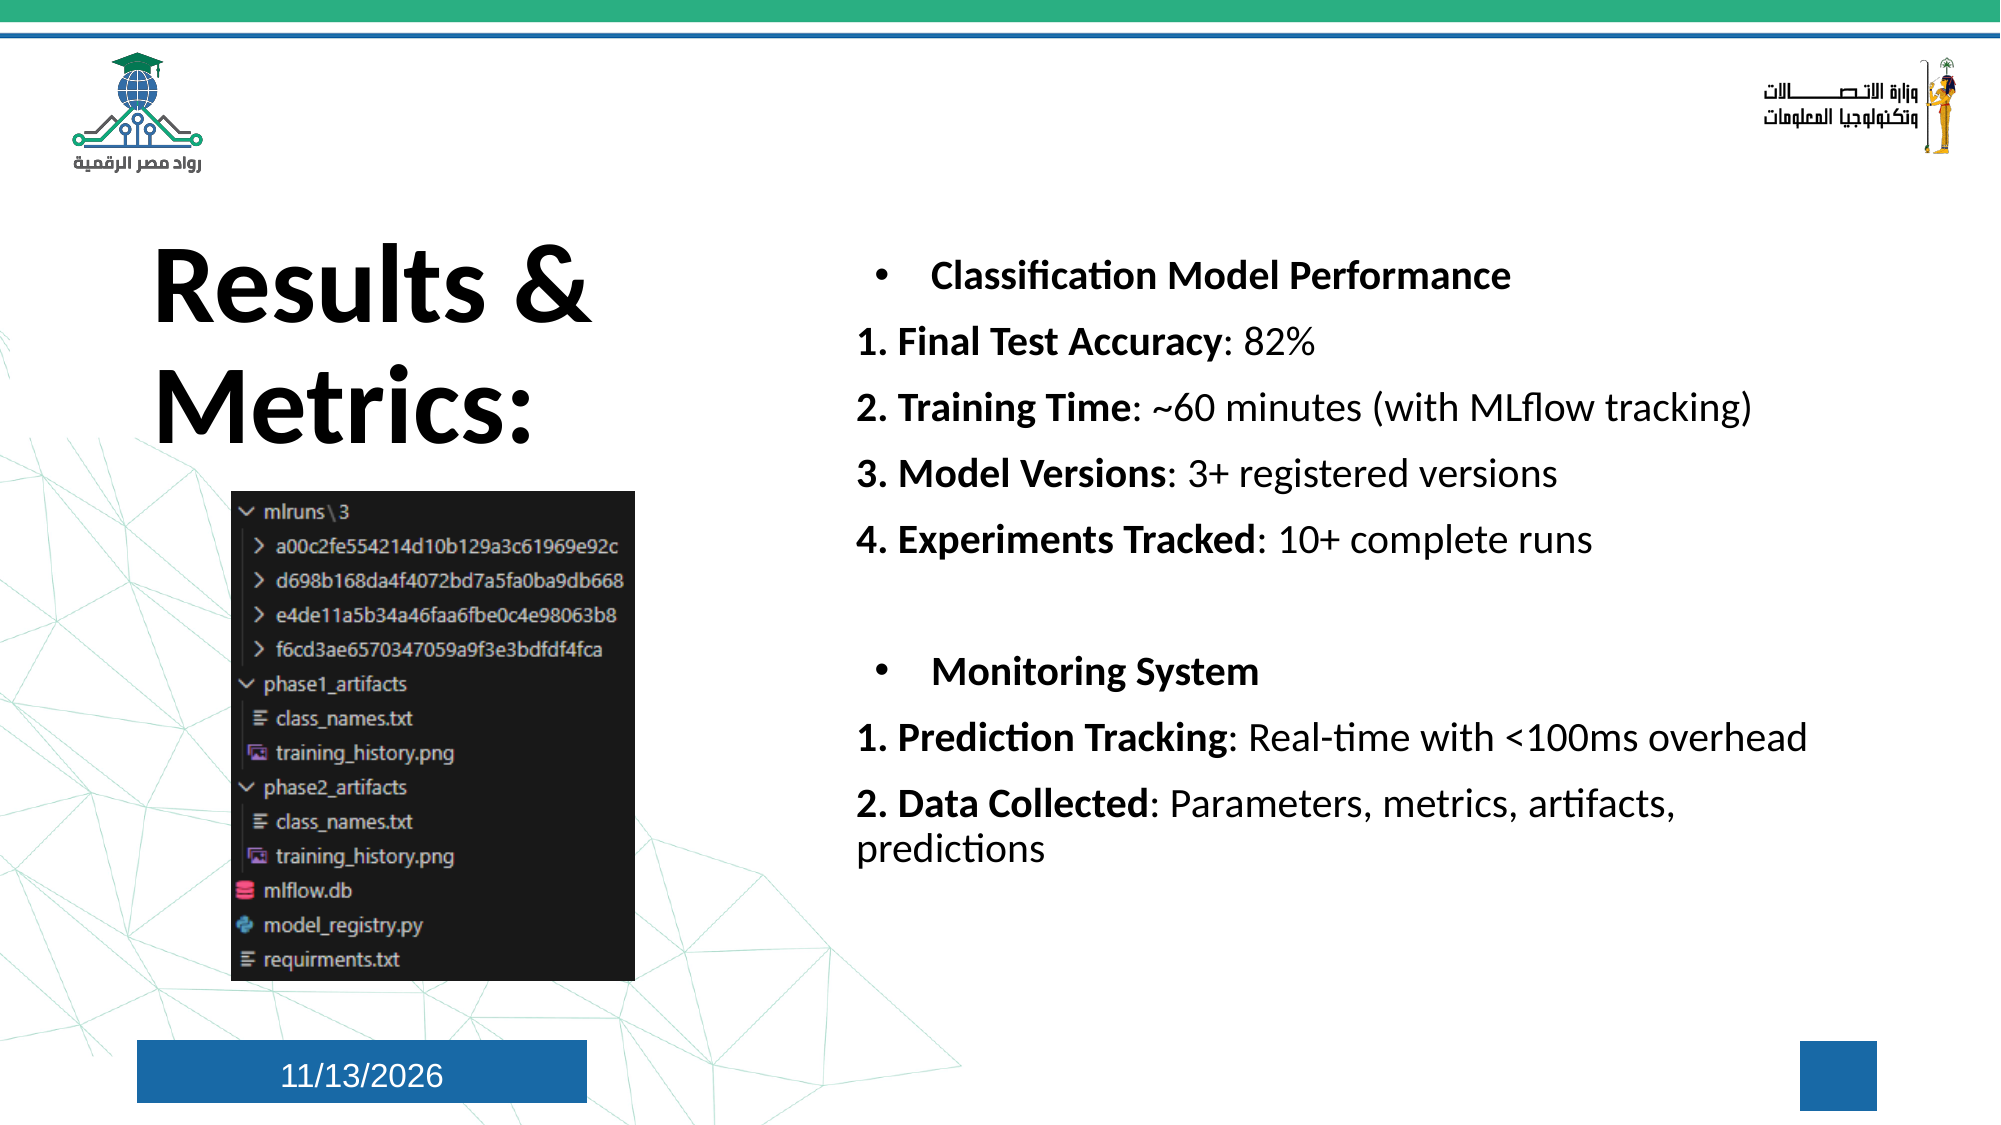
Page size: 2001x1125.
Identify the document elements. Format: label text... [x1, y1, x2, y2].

title Results & Metrics: [138, 90, 729, 981]
text_box 11/28/2025 [138, 1046, 587, 1102]
picture [0, 0, 2000, 1125]
list Classification Model Performance 1. Final Test Accuracy: 82% 2. Training Time: ~60 minutes (with MLflow tracking) 3. Model Versions: 3+ registered versions 4. Experiments Tracked: 10+ complete runs Monitoring System 1. Prediction Tracking: Real-time with <100ms overhead 2. Data Collected: Parameters, metrics, artifacts, predictions [840, 116, 1862, 1008]
